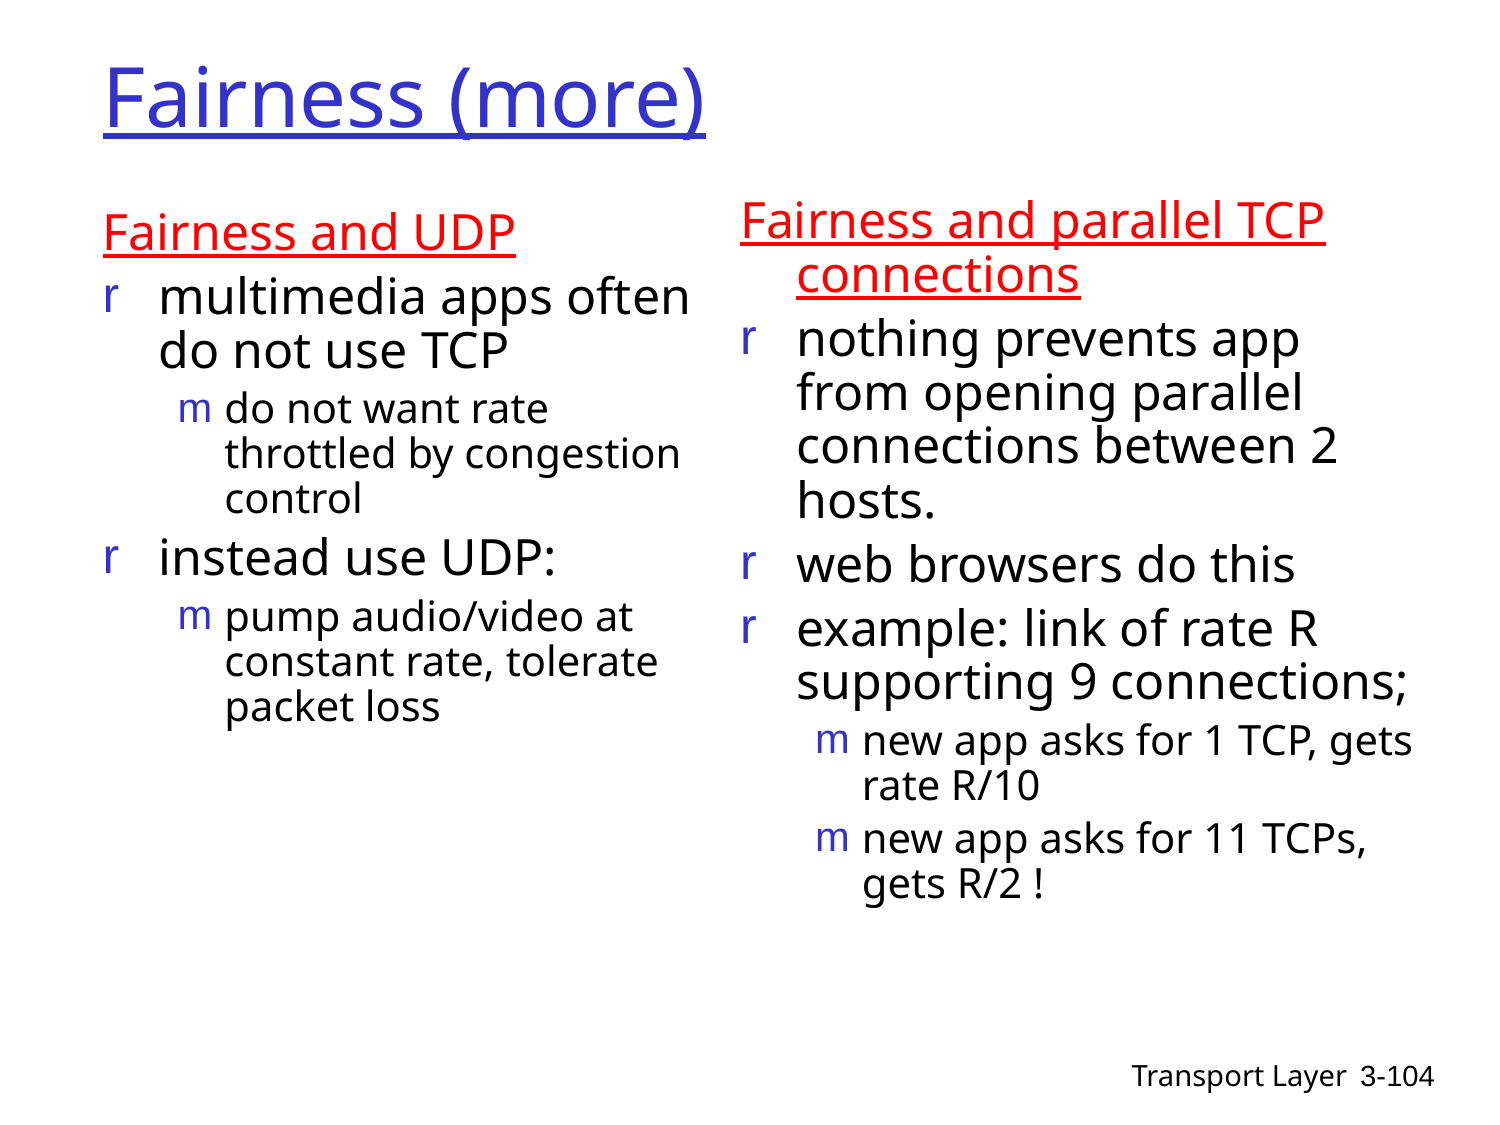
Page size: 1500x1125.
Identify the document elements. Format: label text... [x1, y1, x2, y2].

text_box Transport Layer [887, 1049, 1339, 1125]
title Fairness (more) [87, 0, 1363, 188]
list Fairness and parallel TCP connections nothing prevents app from opening parallel connections between 2 hosts. web browsers do this example: link of rate R supporting 9 connections; new app asks for 1 TCP, gets rate R/10 new app asks for 11 TCPs, gets R/2 ! [725, 187, 1438, 950]
list Fairness and UDP multimedia apps often do not use TCP do not want rate throttled by congestion control instead use UDP: pump audio/video at constant rate, tolerate packet loss [87, 200, 713, 963]
text_box 3-104 [1339, 1049, 1450, 1125]
